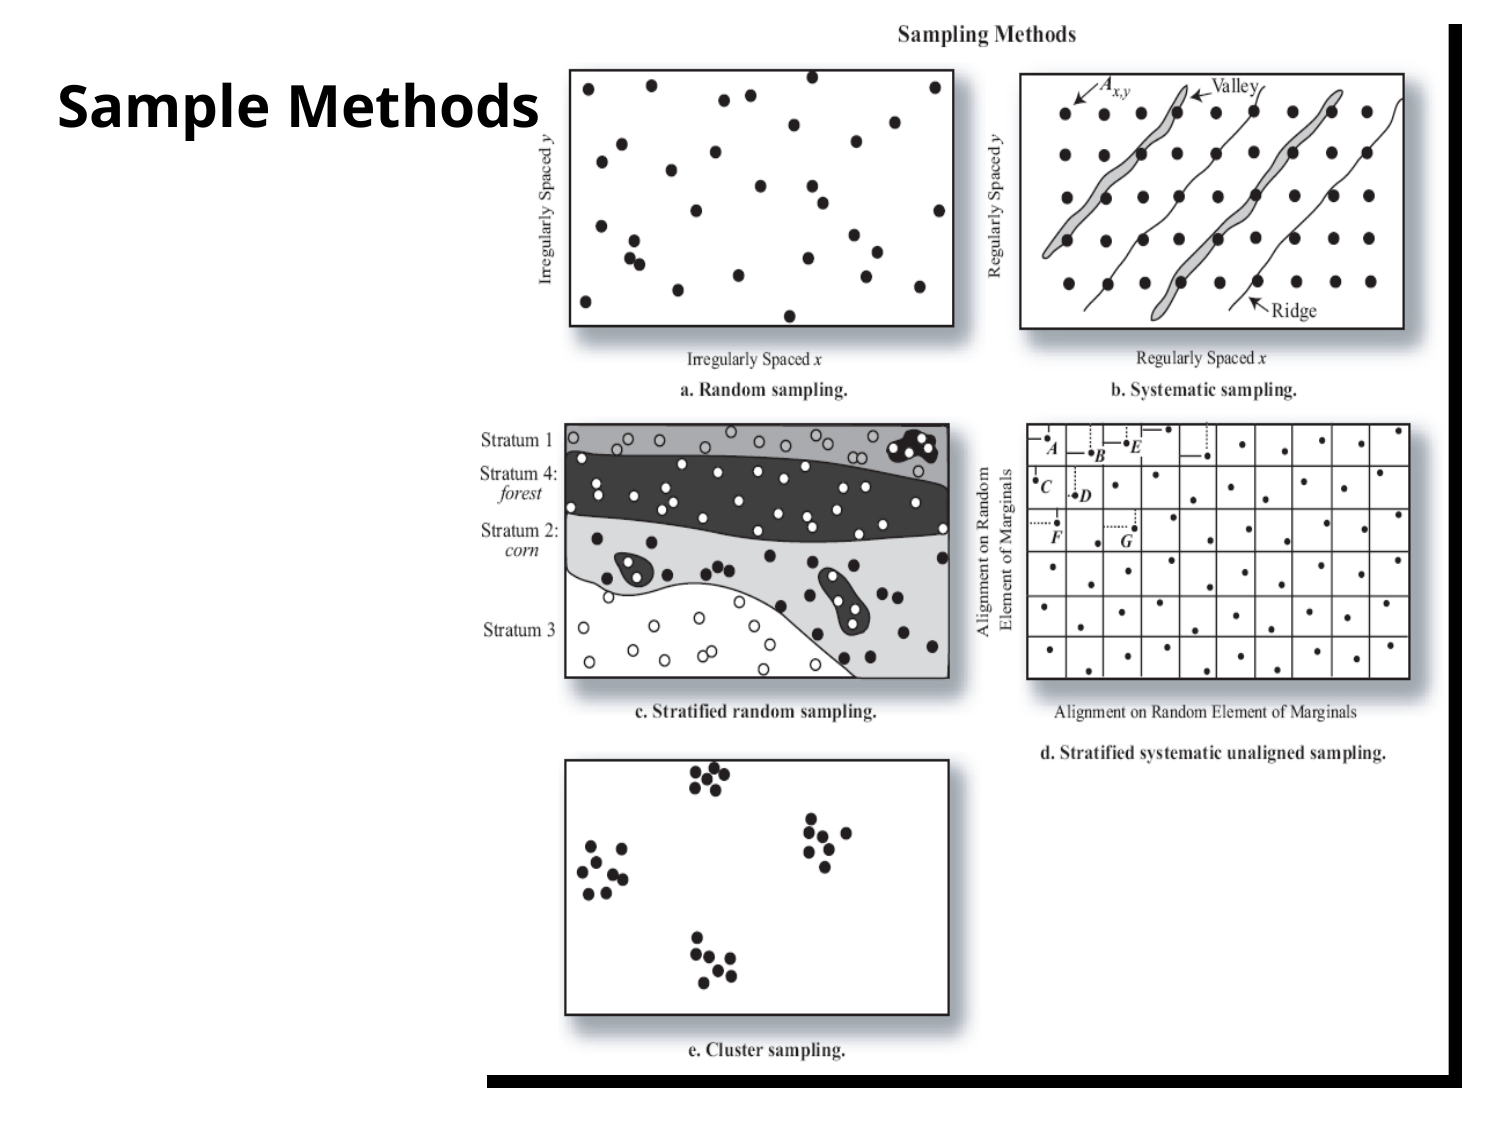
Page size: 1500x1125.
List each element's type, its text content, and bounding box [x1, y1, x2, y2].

text_box Sample Methods [37, 61, 469, 147]
picture [474, 11, 1449, 1076]
